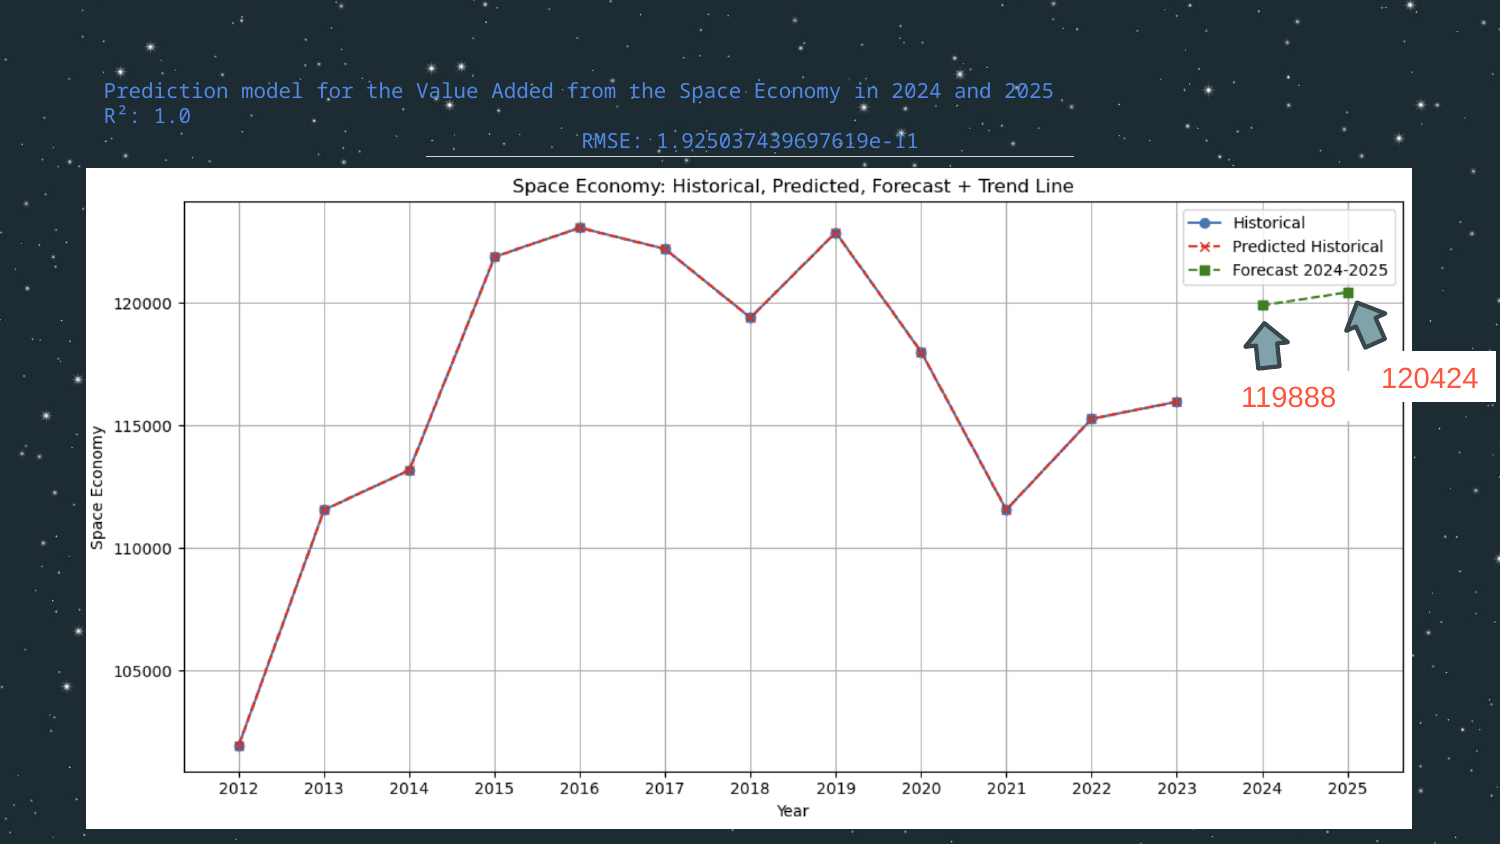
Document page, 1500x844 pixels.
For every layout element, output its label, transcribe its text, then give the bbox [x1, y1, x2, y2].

text_box 120424 [1418, 351, 1496, 402]
title Prediction model for the Value Added from the Space Economy in 2024 and 2025 R²: 1.0 RMSE: 1.925037439697619e-11 [88, 74, 1412, 167]
picture [0, 0, 1500, 844]
